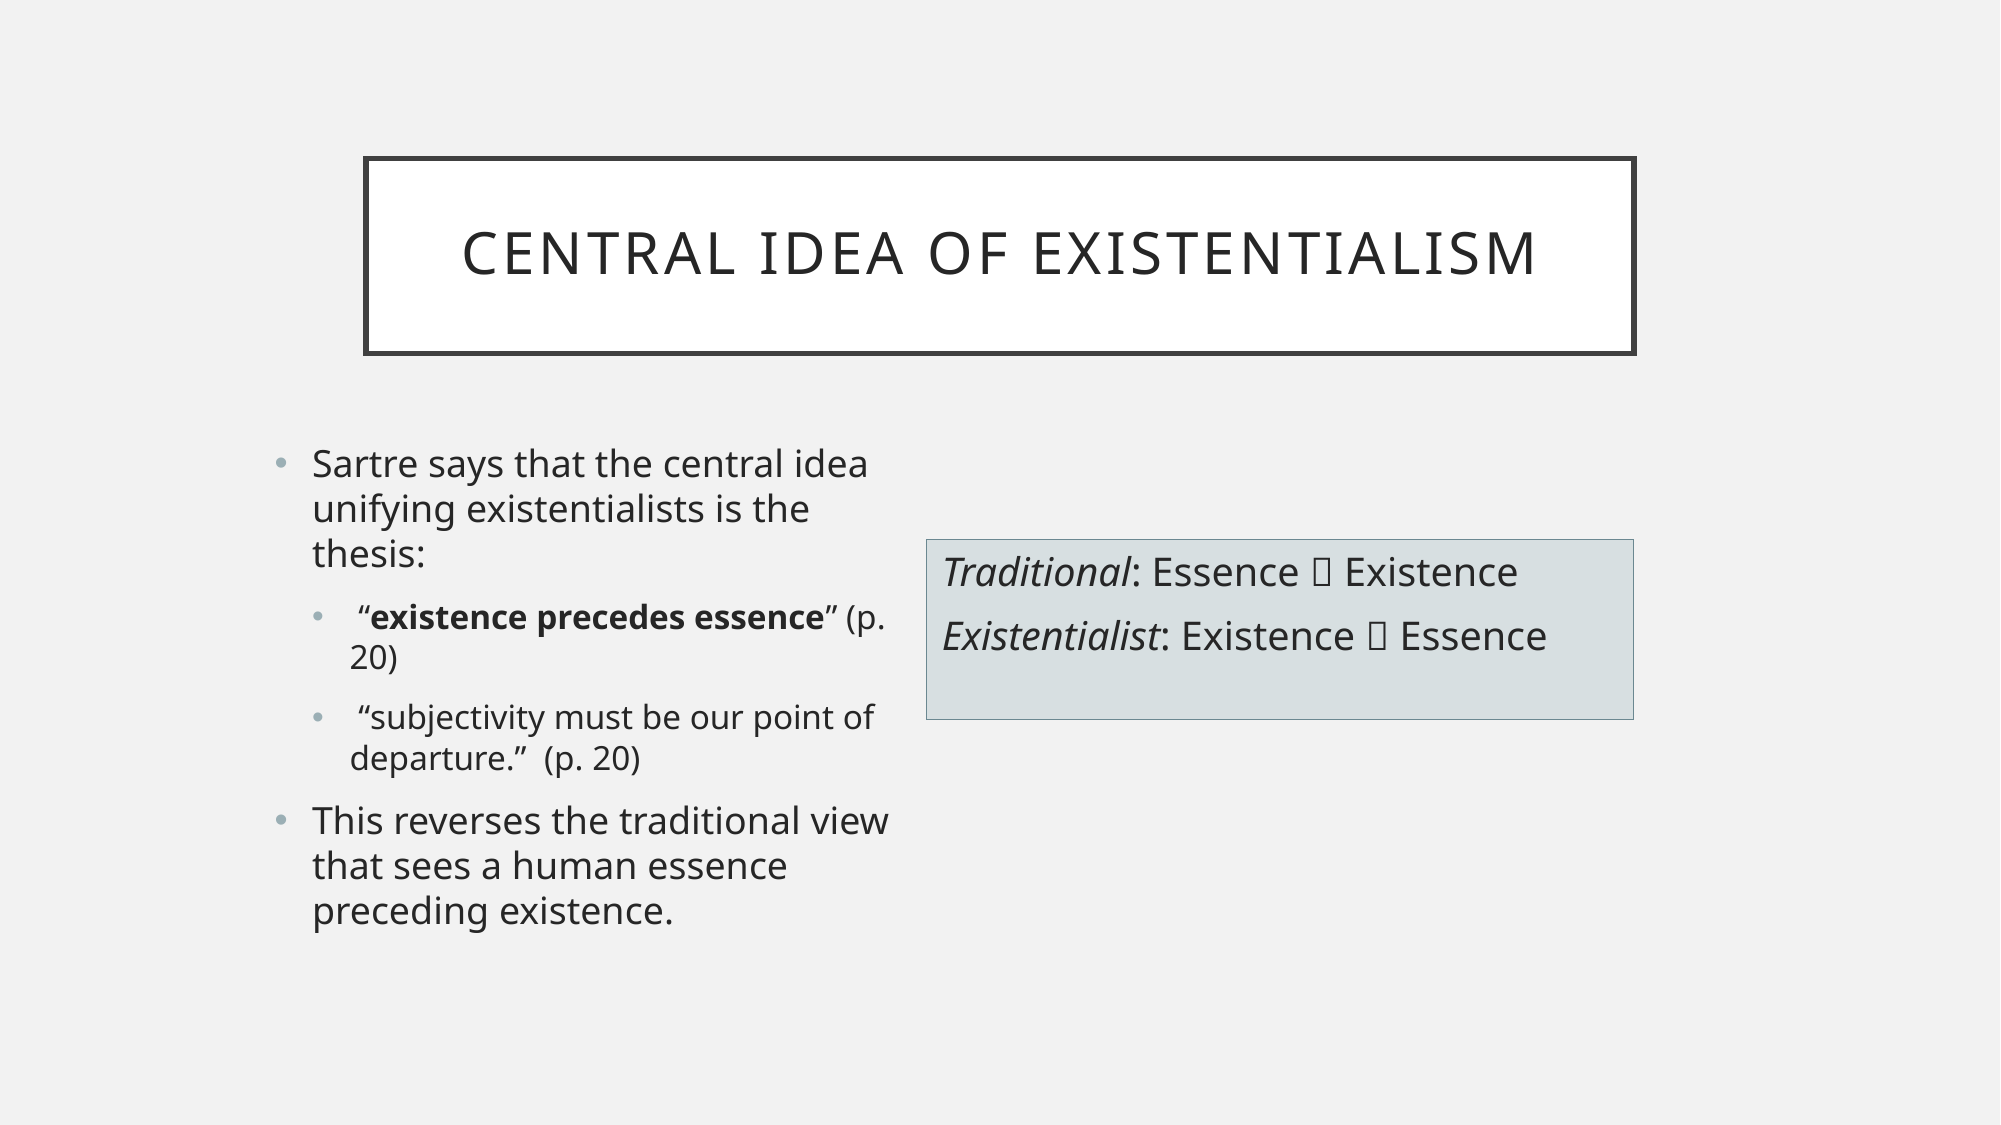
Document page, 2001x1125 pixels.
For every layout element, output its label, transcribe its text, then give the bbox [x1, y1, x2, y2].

list Sartre says that the central idea unifying existentialists is the thesis: “existence precedes essence” (p. 20) “subjectivity must be our point of departure.” (p. 20) This reverses the traditional view that sees a human essence preceding existence. [259, 432, 927, 942]
list Traditional: Essence  Existence Existentialist: Existence  Essence [926, 539, 1634, 720]
title Central idea of existentialism [363, 156, 1637, 356]
